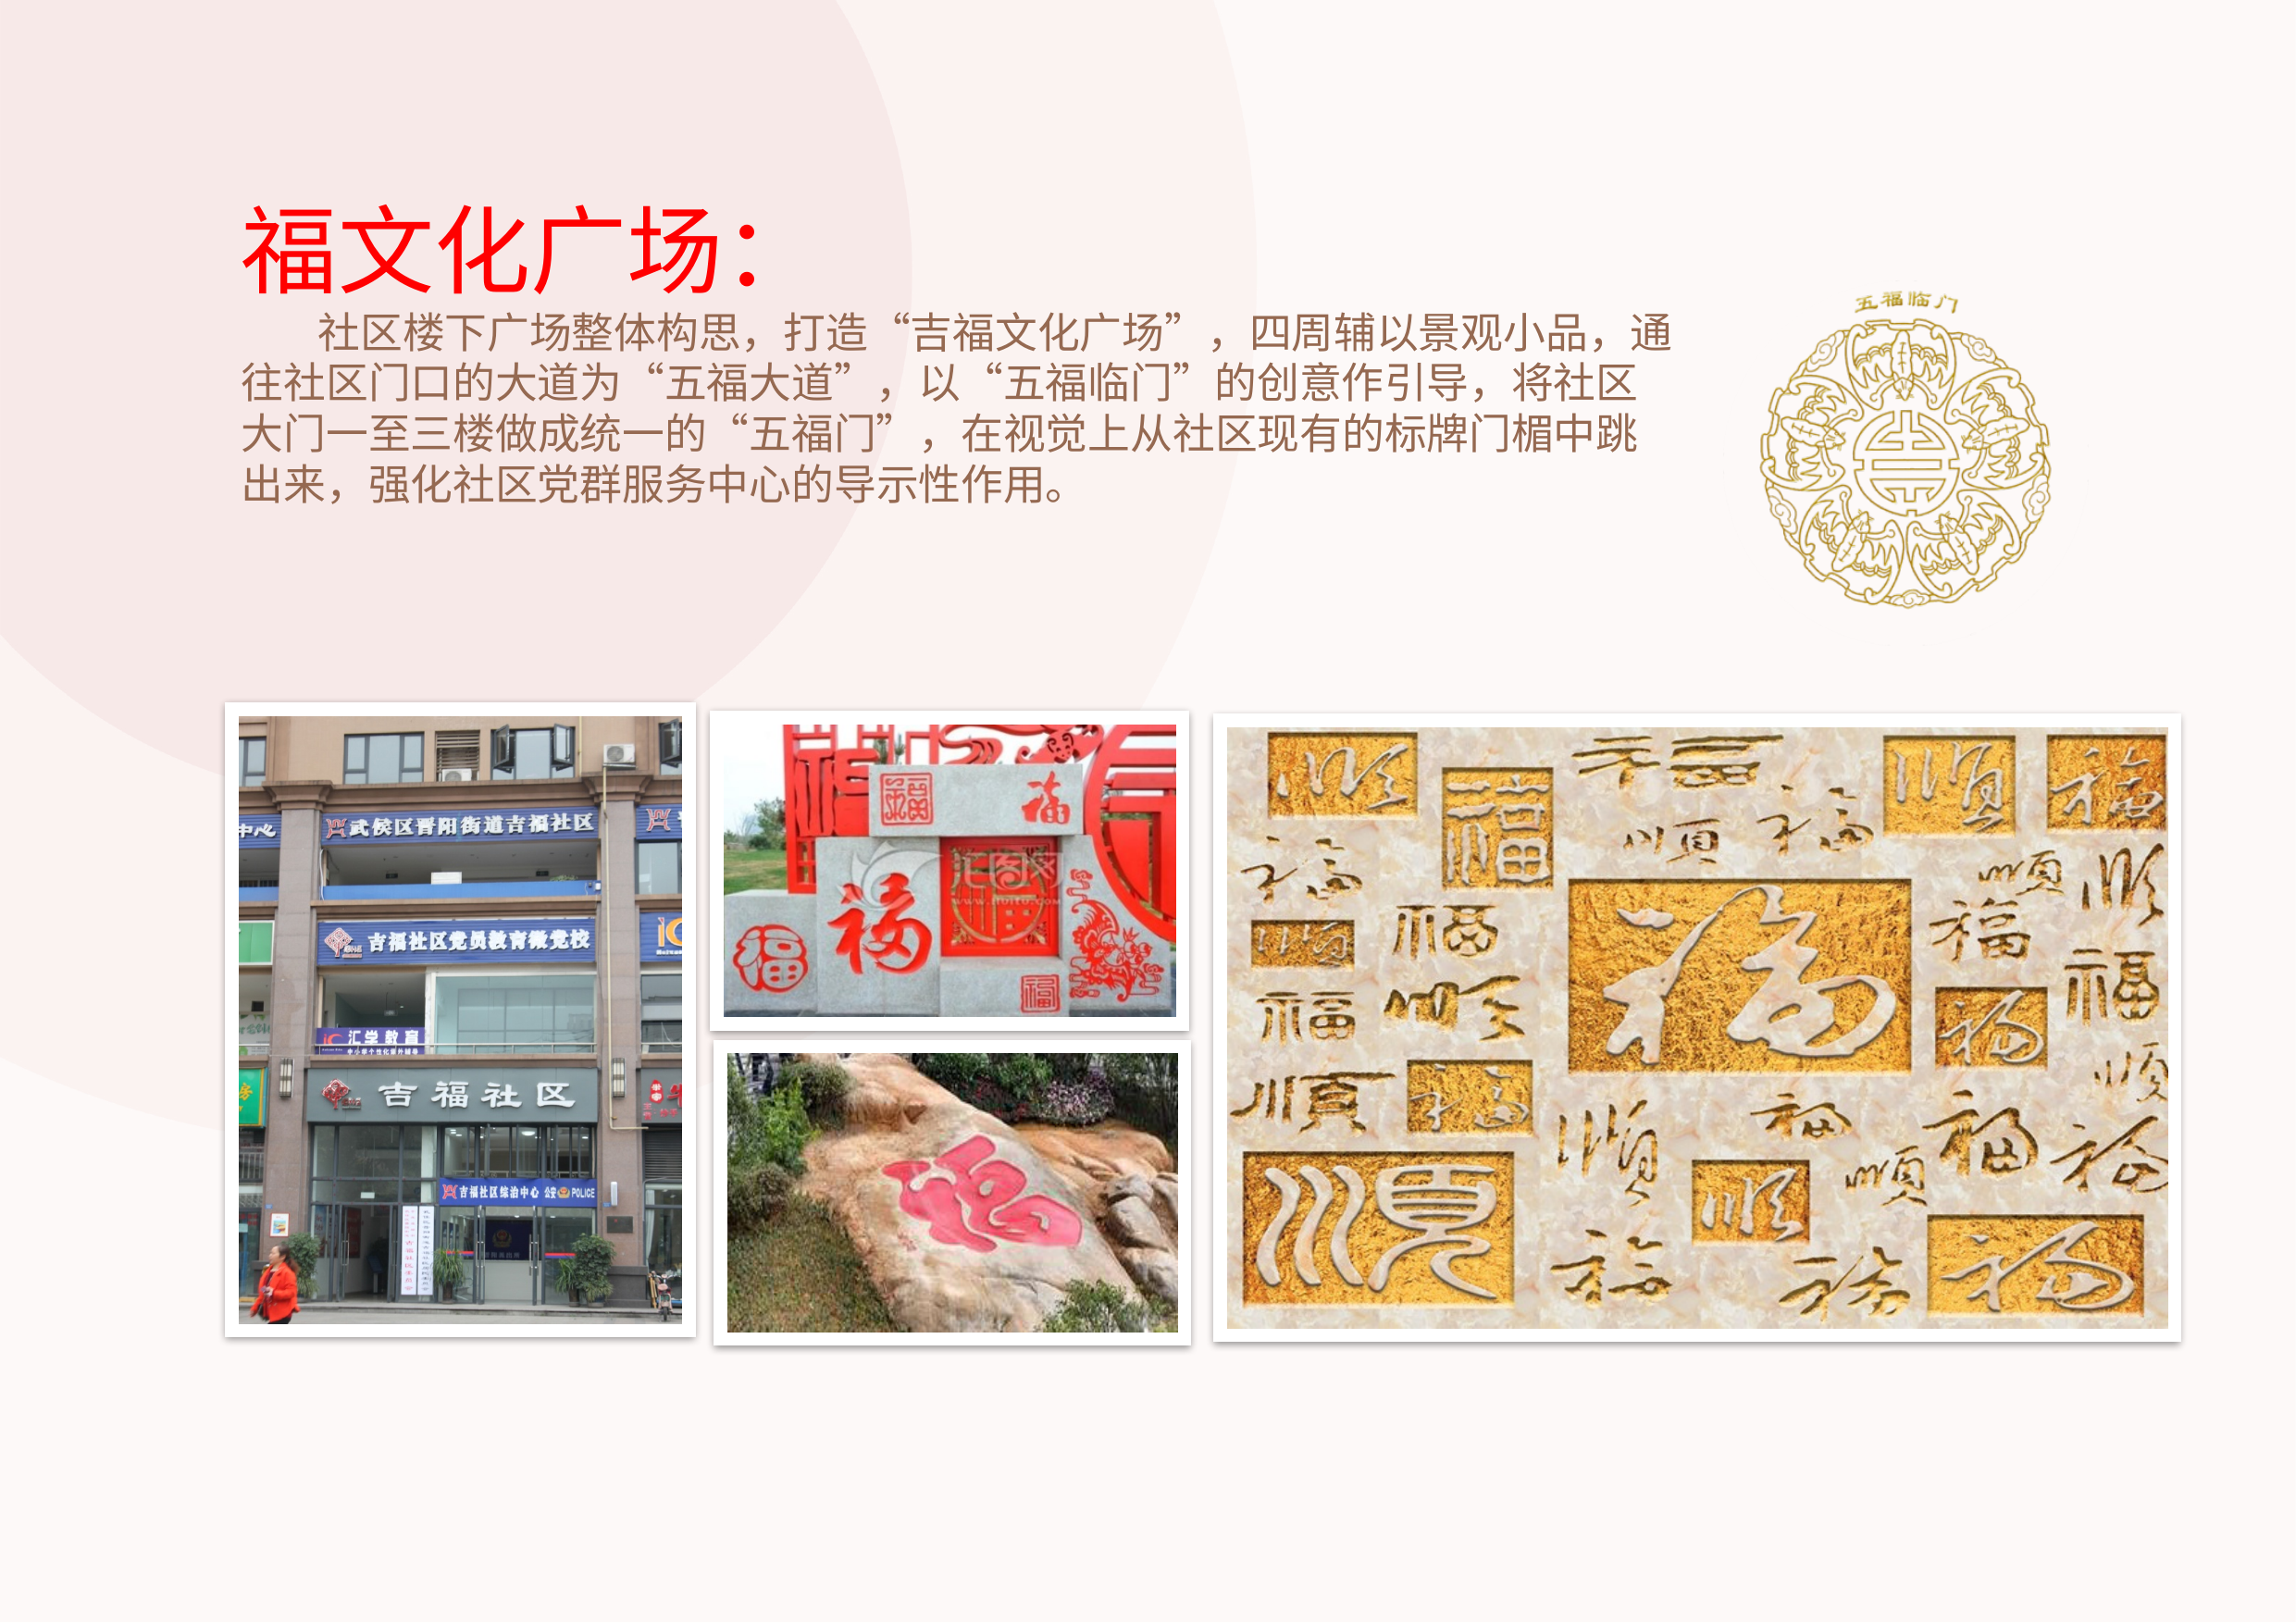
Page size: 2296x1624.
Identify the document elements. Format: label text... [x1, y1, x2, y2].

text_box 福文化广场： 社区楼下广场整体构思，打造“吉福文化广场”，四周辅以景观小品，通往社区门口的大道为“五福大道”，以“五福临门”的创意作引导，将社区大门一至三楼做成统一的“五福门”，在视觉上从社区现有的标牌门楣中跳出来，强化社区党群服务中心的导示性作用。 [222, 180, 1692, 560]
picture [0, 0, 2296, 1624]
